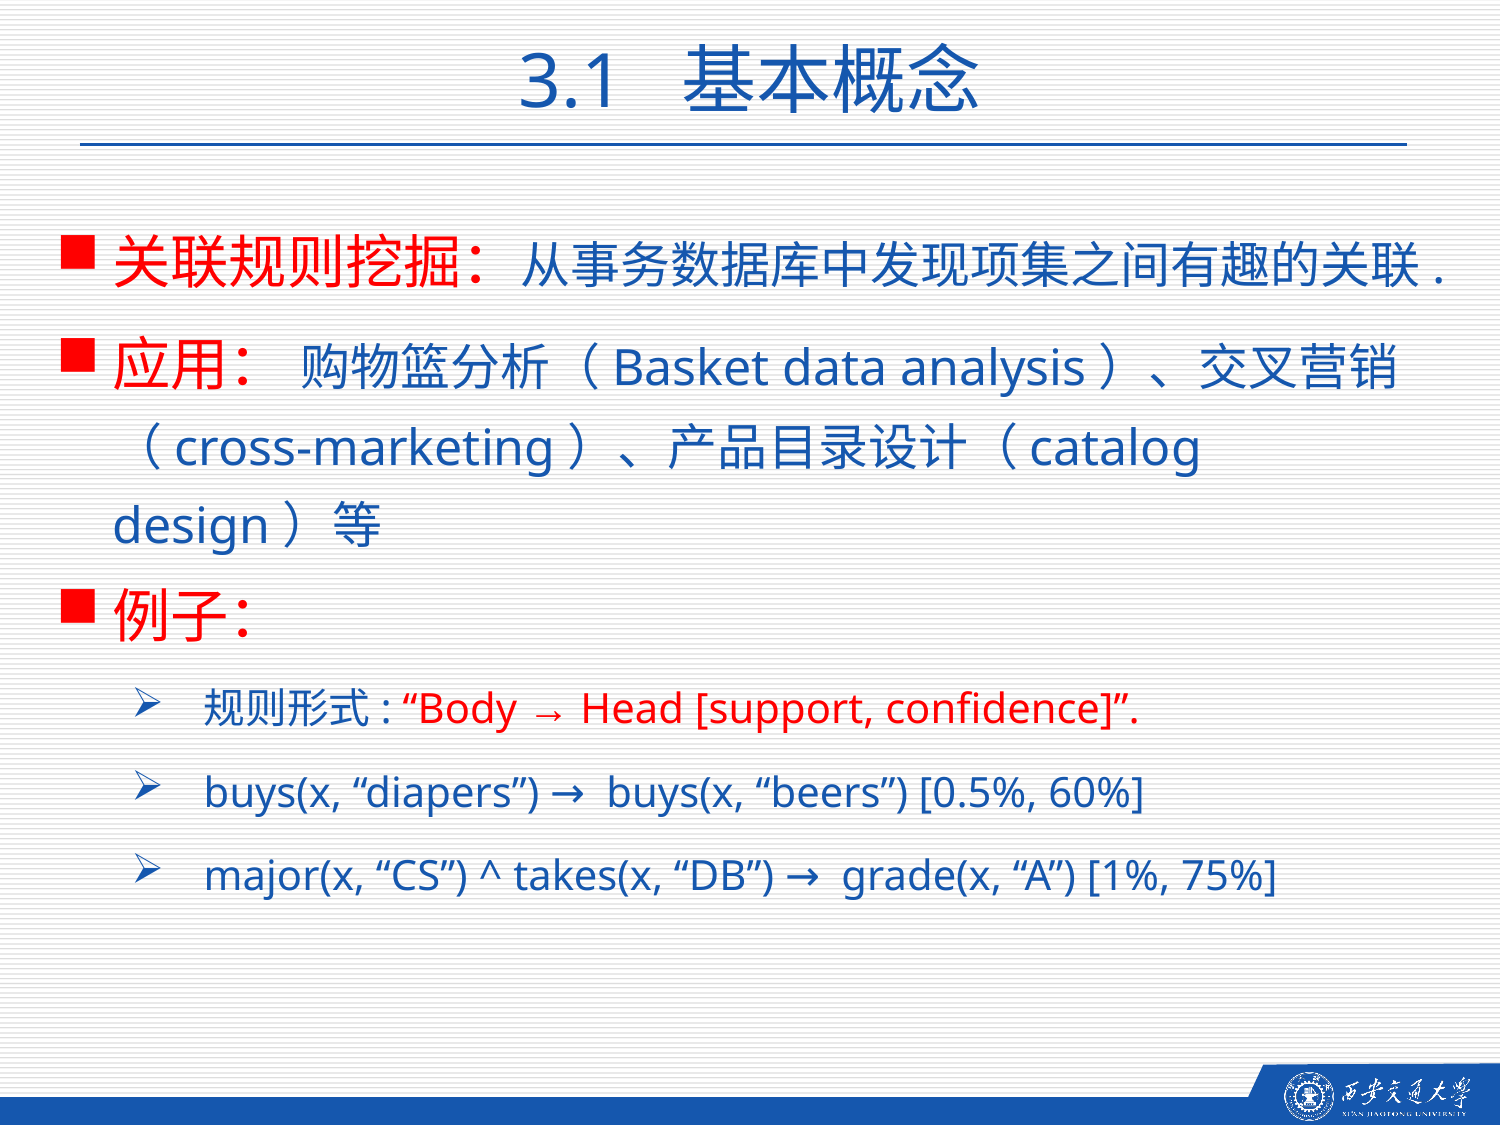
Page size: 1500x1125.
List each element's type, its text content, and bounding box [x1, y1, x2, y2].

list 关联规则挖掘：从事务数据库中发现项集之间有趣的关联. 应用： 购物篮分析（Basket data analysis）、交叉营销（cross-marketing）、产品目录设计（catalog design）等 例子： 规则形式: “Body → Head [support, confidence]”. buys(x, “diapers”) → buys(x, “beers”) [0.5%, 60%] major(x, “CS”) ^ takes(x, “DB”) → grade(x, “A”) [1%, 75%] [41, 196, 1447, 693]
picture [0, 0, 1500, 1097]
title 3.1 基本概念 [93, 0, 1407, 130]
